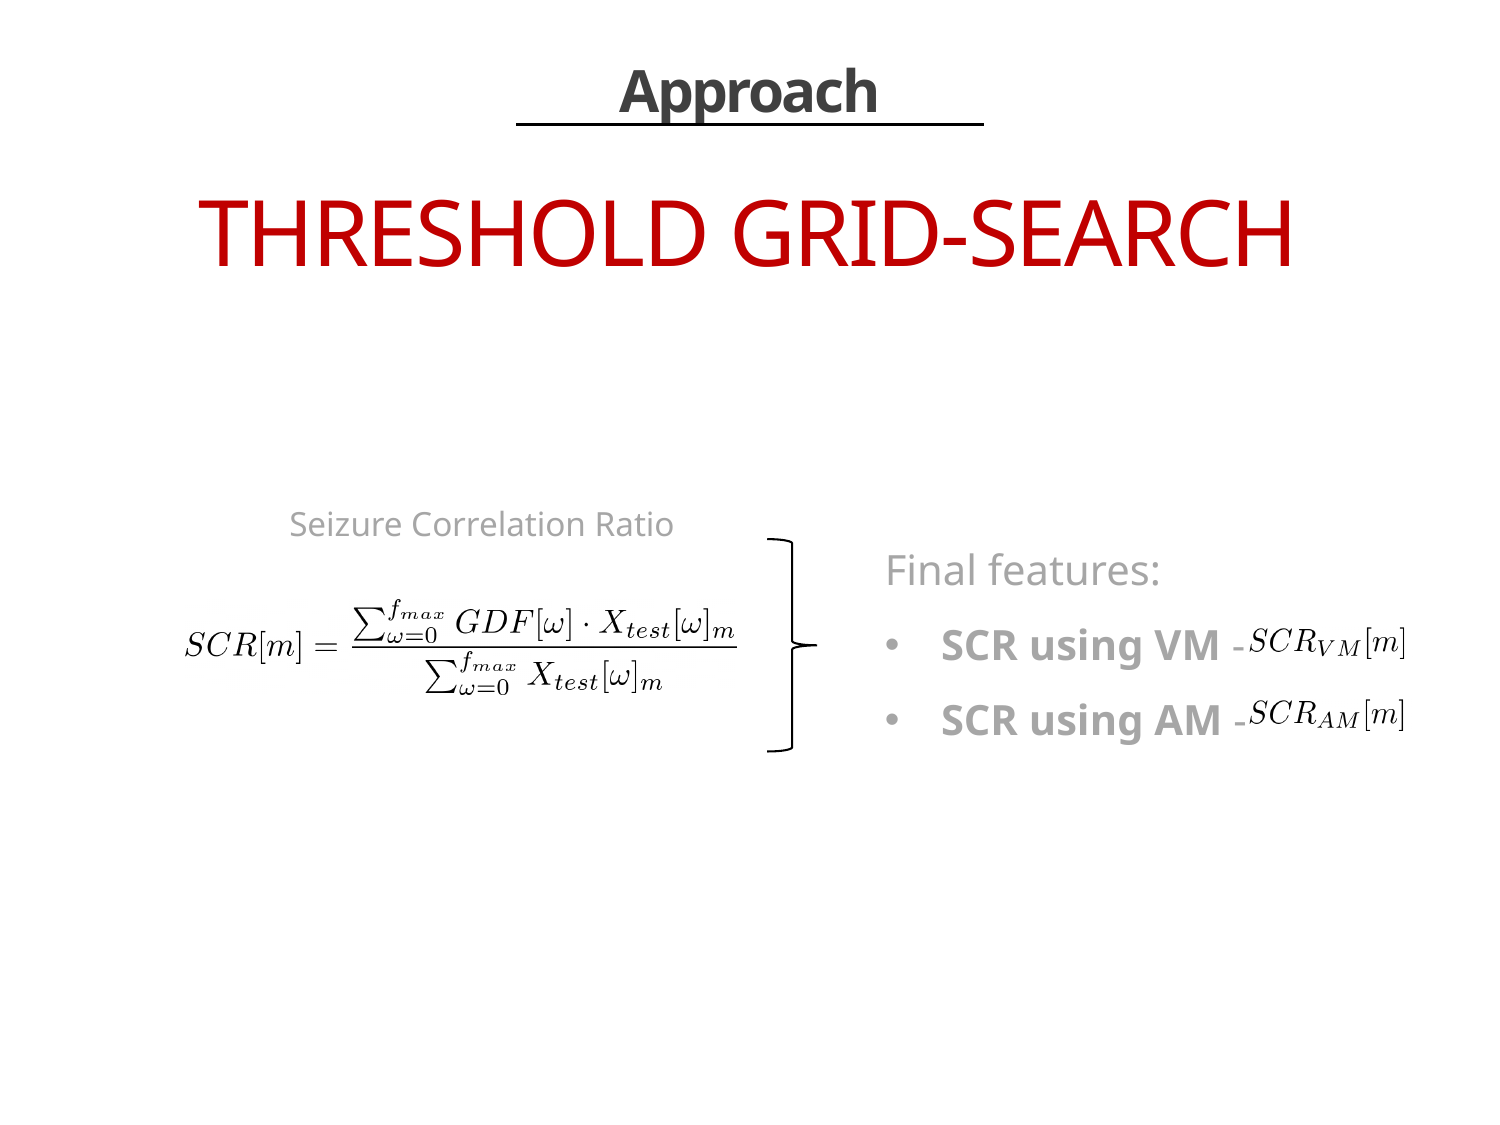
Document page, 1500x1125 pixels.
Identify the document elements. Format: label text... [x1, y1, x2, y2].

text_box Seizure Correlation Ratio [159, 496, 805, 551]
text_box Approach [516, 29, 984, 113]
text_box THRESHOLD GRID-SEARCH [0, 112, 1499, 293]
picture [1249, 699, 1413, 739]
text_box [767, 538, 818, 753]
picture [185, 599, 737, 695]
text_box Final features: SCR using VM - SCR using AM - [870, 511, 1486, 752]
picture [1249, 627, 1415, 667]
